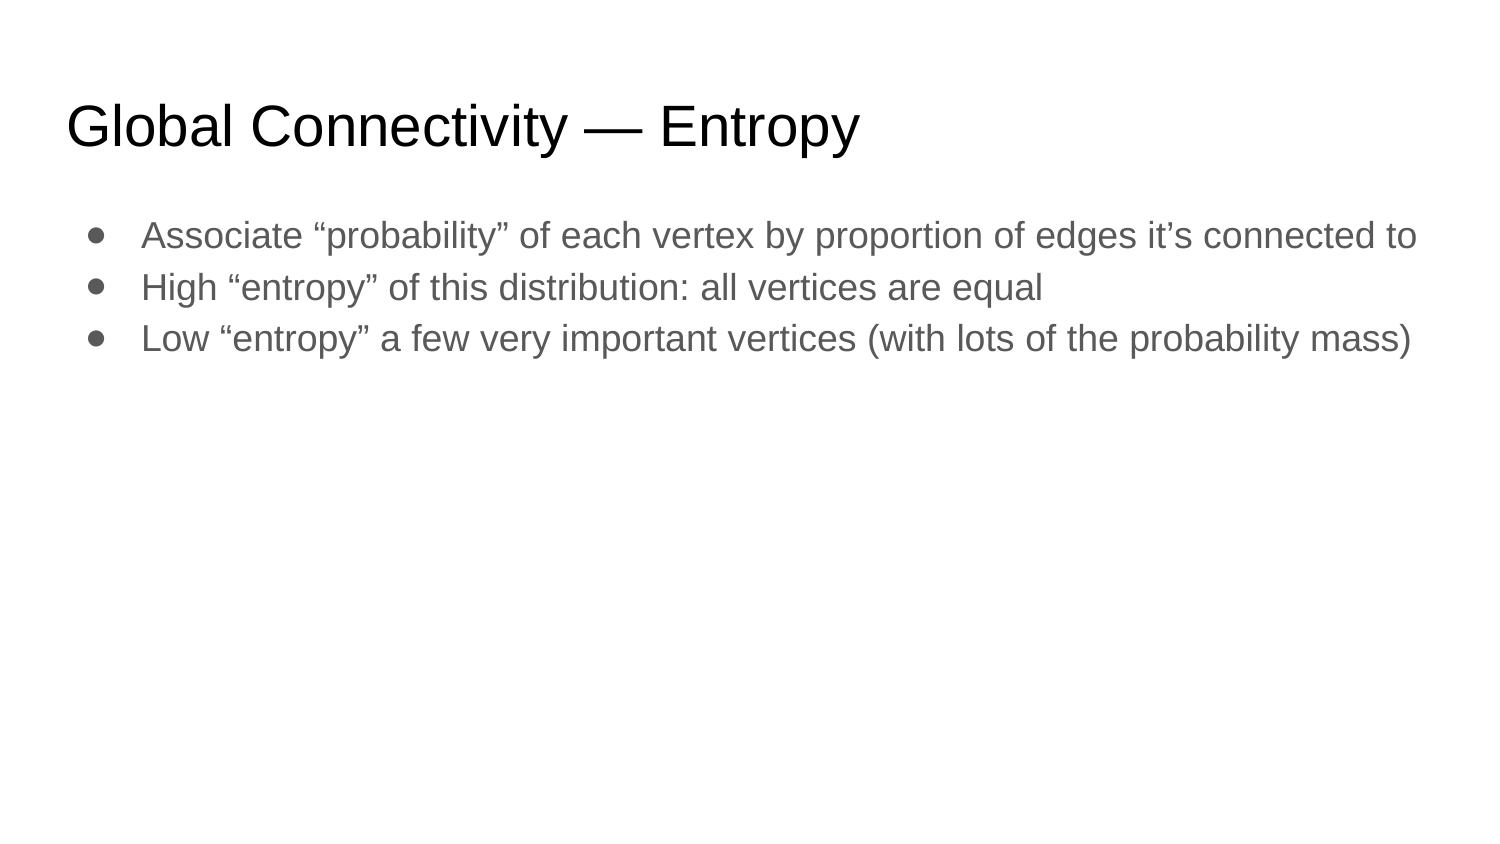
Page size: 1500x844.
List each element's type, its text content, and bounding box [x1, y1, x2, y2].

title Global Connectivity — Entropy [51, 72, 1449, 167]
list Associate “probability” of each vertex by proportion of edges it’s connected to High “entropy” of this distribution: all vertices are equal Low “entropy” a few very important vertices (with lots of the probability mass) [51, 189, 1449, 750]
